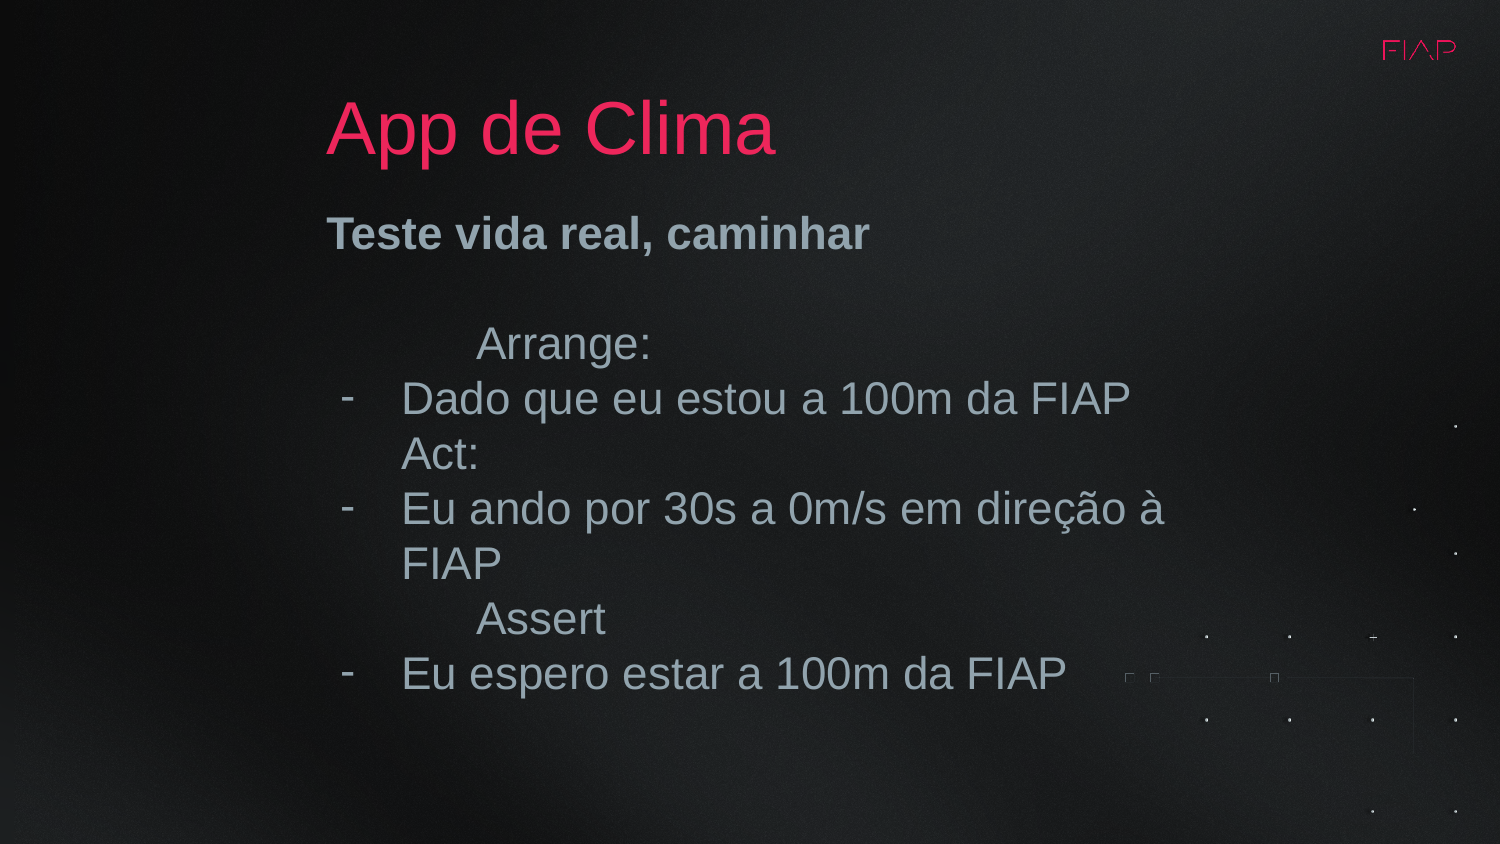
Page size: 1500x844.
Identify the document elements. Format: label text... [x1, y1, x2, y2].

text_box Teste vida real, caminhar Arrange: Dado que eu estou a 100m da FIAP Act: Eu ando por 30s a 0m/s em direção à FIAP Assert Eu espero estar a 100m da FIAP [311, 196, 1292, 706]
text_box App de Clima [311, 72, 1126, 177]
picture [0, 0, 1500, 844]
